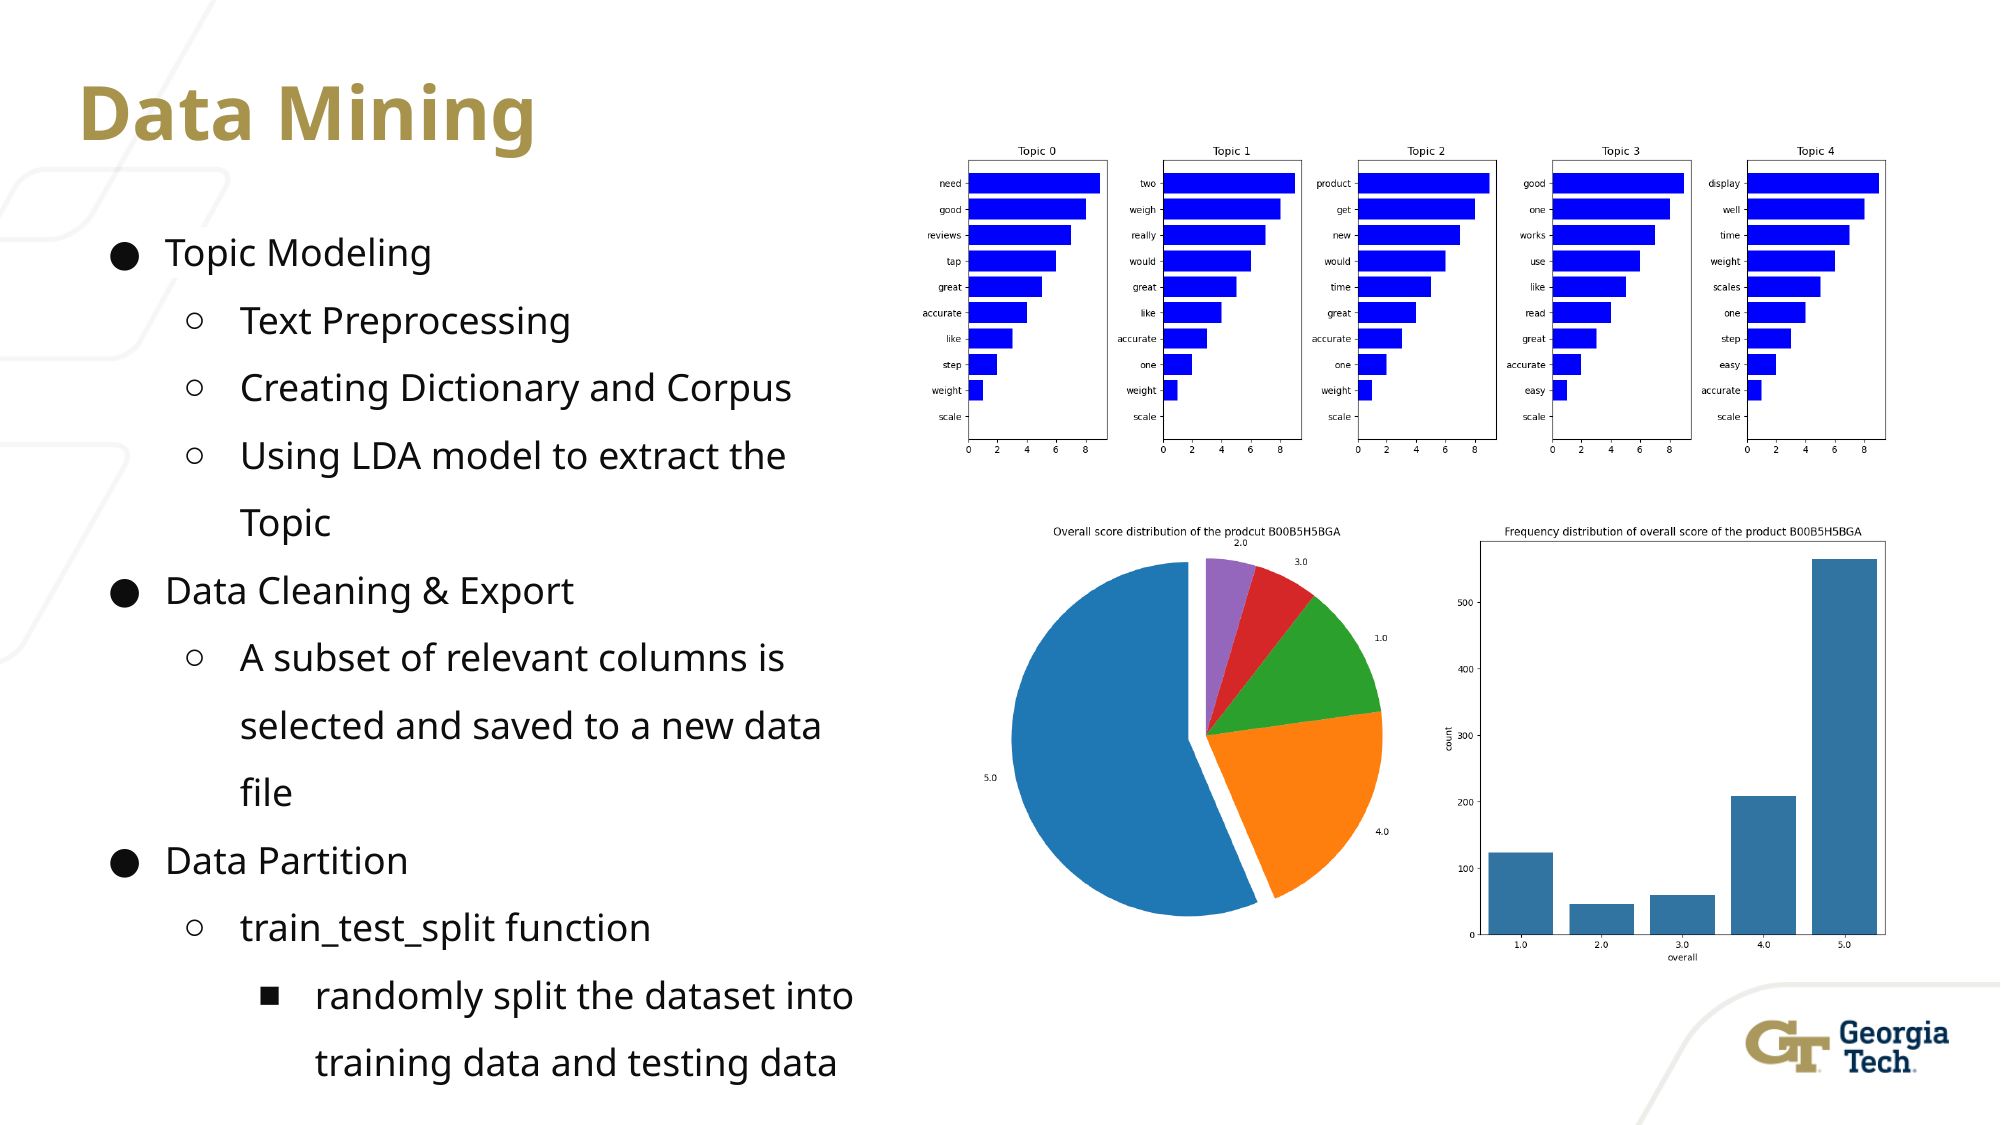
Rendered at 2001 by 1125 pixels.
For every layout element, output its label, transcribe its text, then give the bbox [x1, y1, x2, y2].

picture [0, 0, 2001, 1125]
list Topic Modeling Text Preprocessing Creating Dictionary and Corpus Using LDA model to extract the Topic Data Cleaning & Export A subset of relevant columns is selected and saved to a new data file Data Partition train_test_split function randomly split the dataset into training data and testing data [74, 199, 899, 1030]
title Data Mining [62, 32, 1938, 200]
